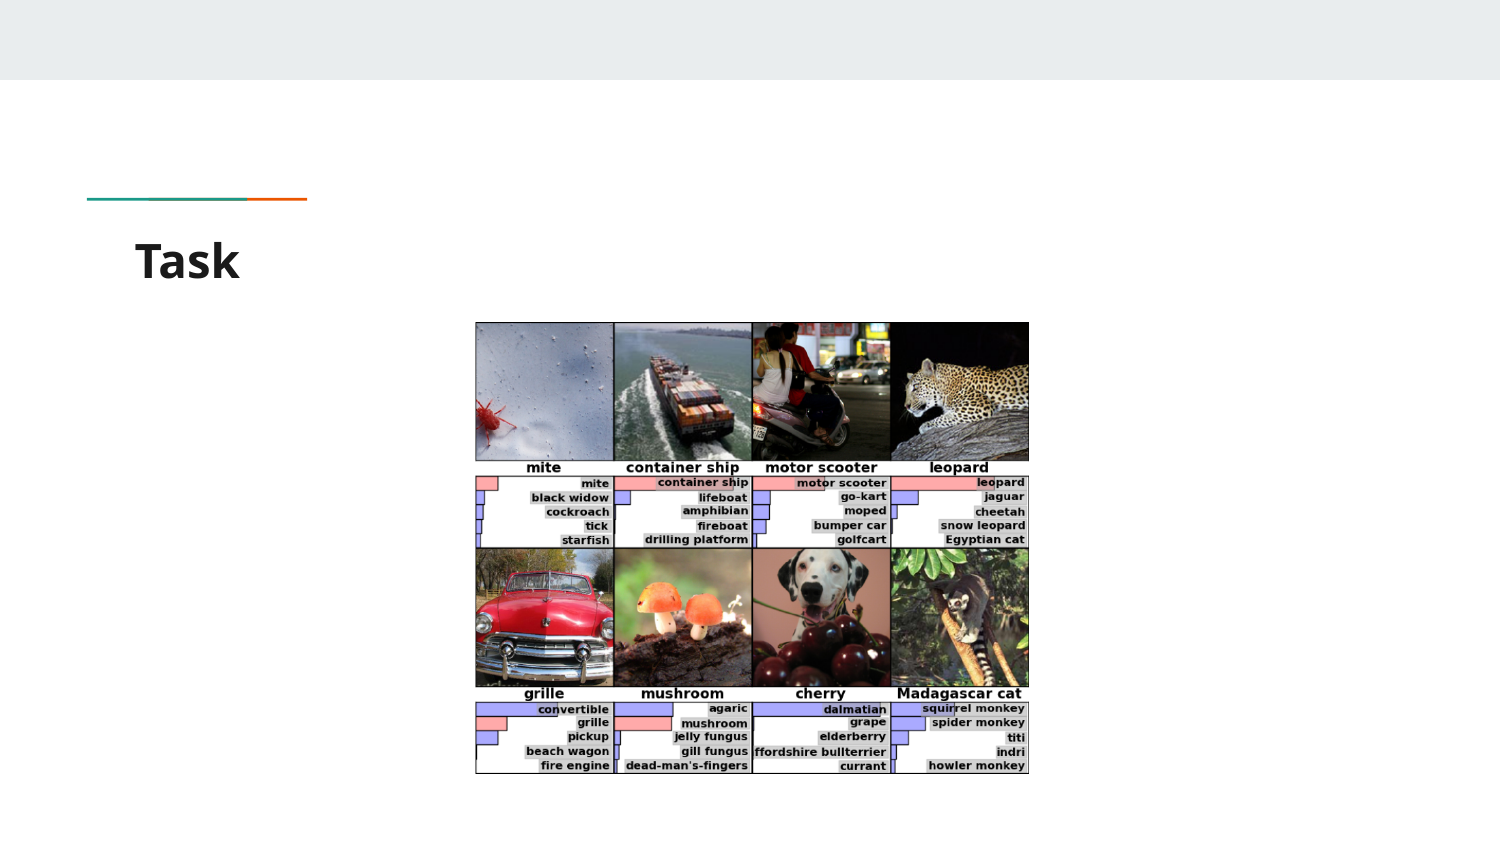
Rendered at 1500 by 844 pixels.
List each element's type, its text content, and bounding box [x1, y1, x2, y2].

picture [466, 311, 1034, 786]
title Task [119, 216, 1381, 305]
